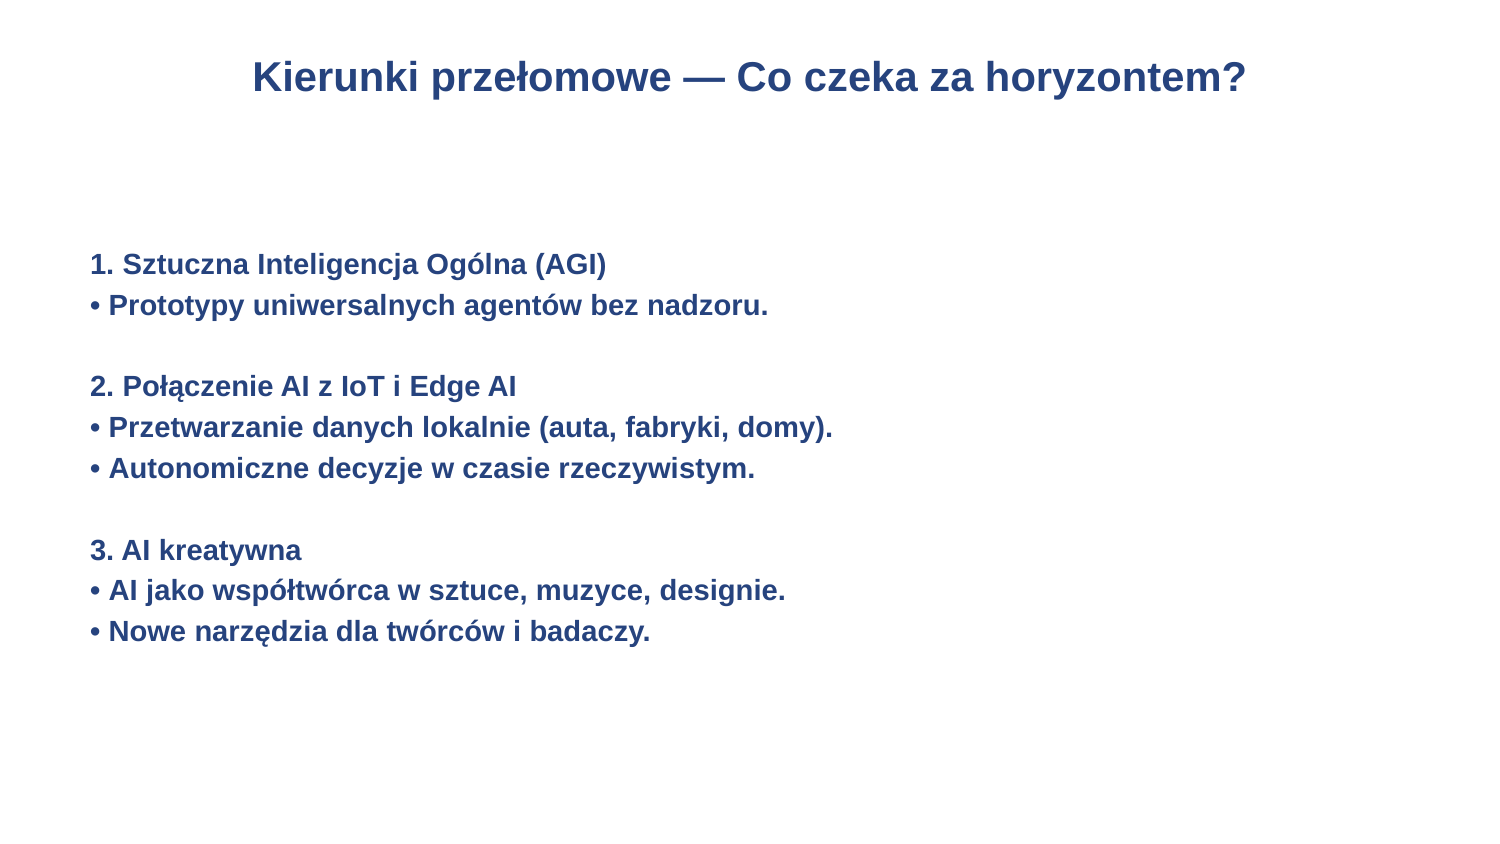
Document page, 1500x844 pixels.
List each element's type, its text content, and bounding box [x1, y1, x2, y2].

title Kierunki przełomowe — Co czeka za horyzontem? [75, 33, 1425, 107]
list 1. Sztuczna Inteligencja Ogólna (AGI) • Prototypy uniwersalnych agentów bez nadzoru. 2. Połączenie AI z IoT i Edge AI • Przetwarzanie danych lokalnie (auta, fabryki, domy). • Autonomiczne decyzje w czasie rzeczywistym. 3. AI kreatywna • AI jako współtwórca w sztuce, muzyce, designie. • Nowe narzędzia dla twórców i badaczy. [75, 196, 1425, 754]
